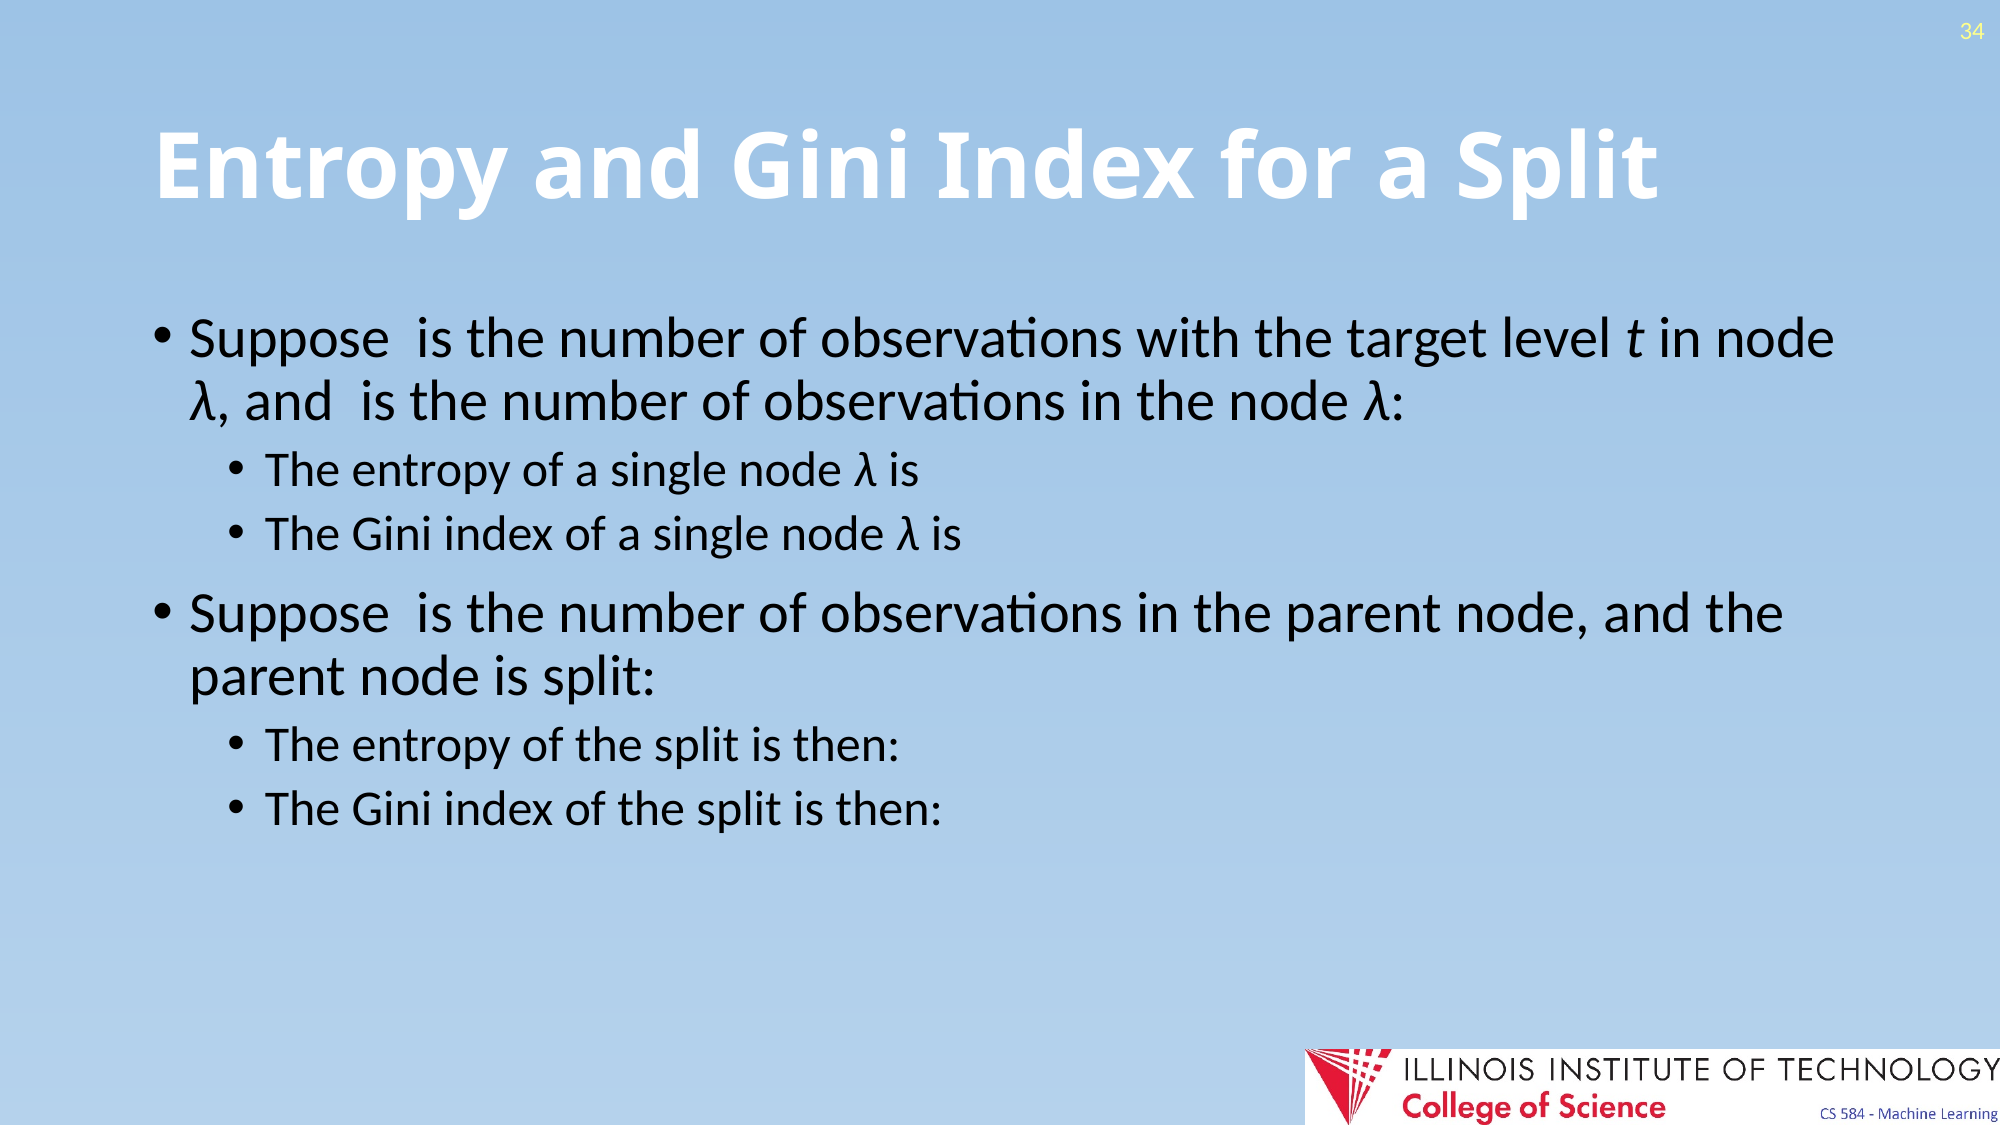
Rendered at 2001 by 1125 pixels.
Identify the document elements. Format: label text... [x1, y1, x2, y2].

title Entropy and Gini Index for a Split [137, 59, 1863, 278]
picture [1305, 1049, 2000, 1125]
slide_number 34 [1550, 0, 2000, 60]
